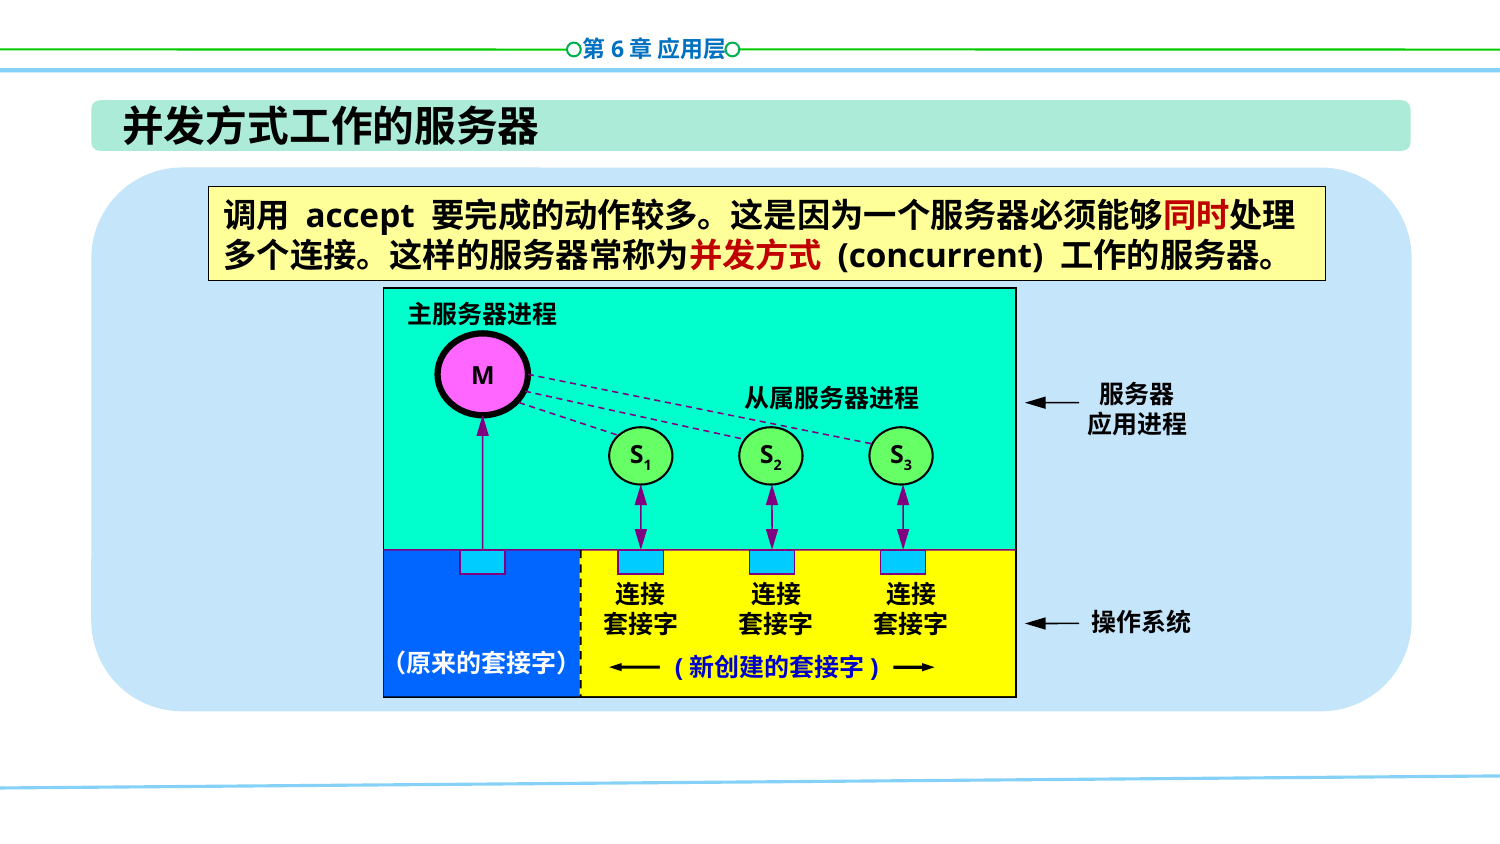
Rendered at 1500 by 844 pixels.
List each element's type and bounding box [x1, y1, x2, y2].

text_box [89, 165, 1414, 714]
text_box [91, 91, 1411, 157]
